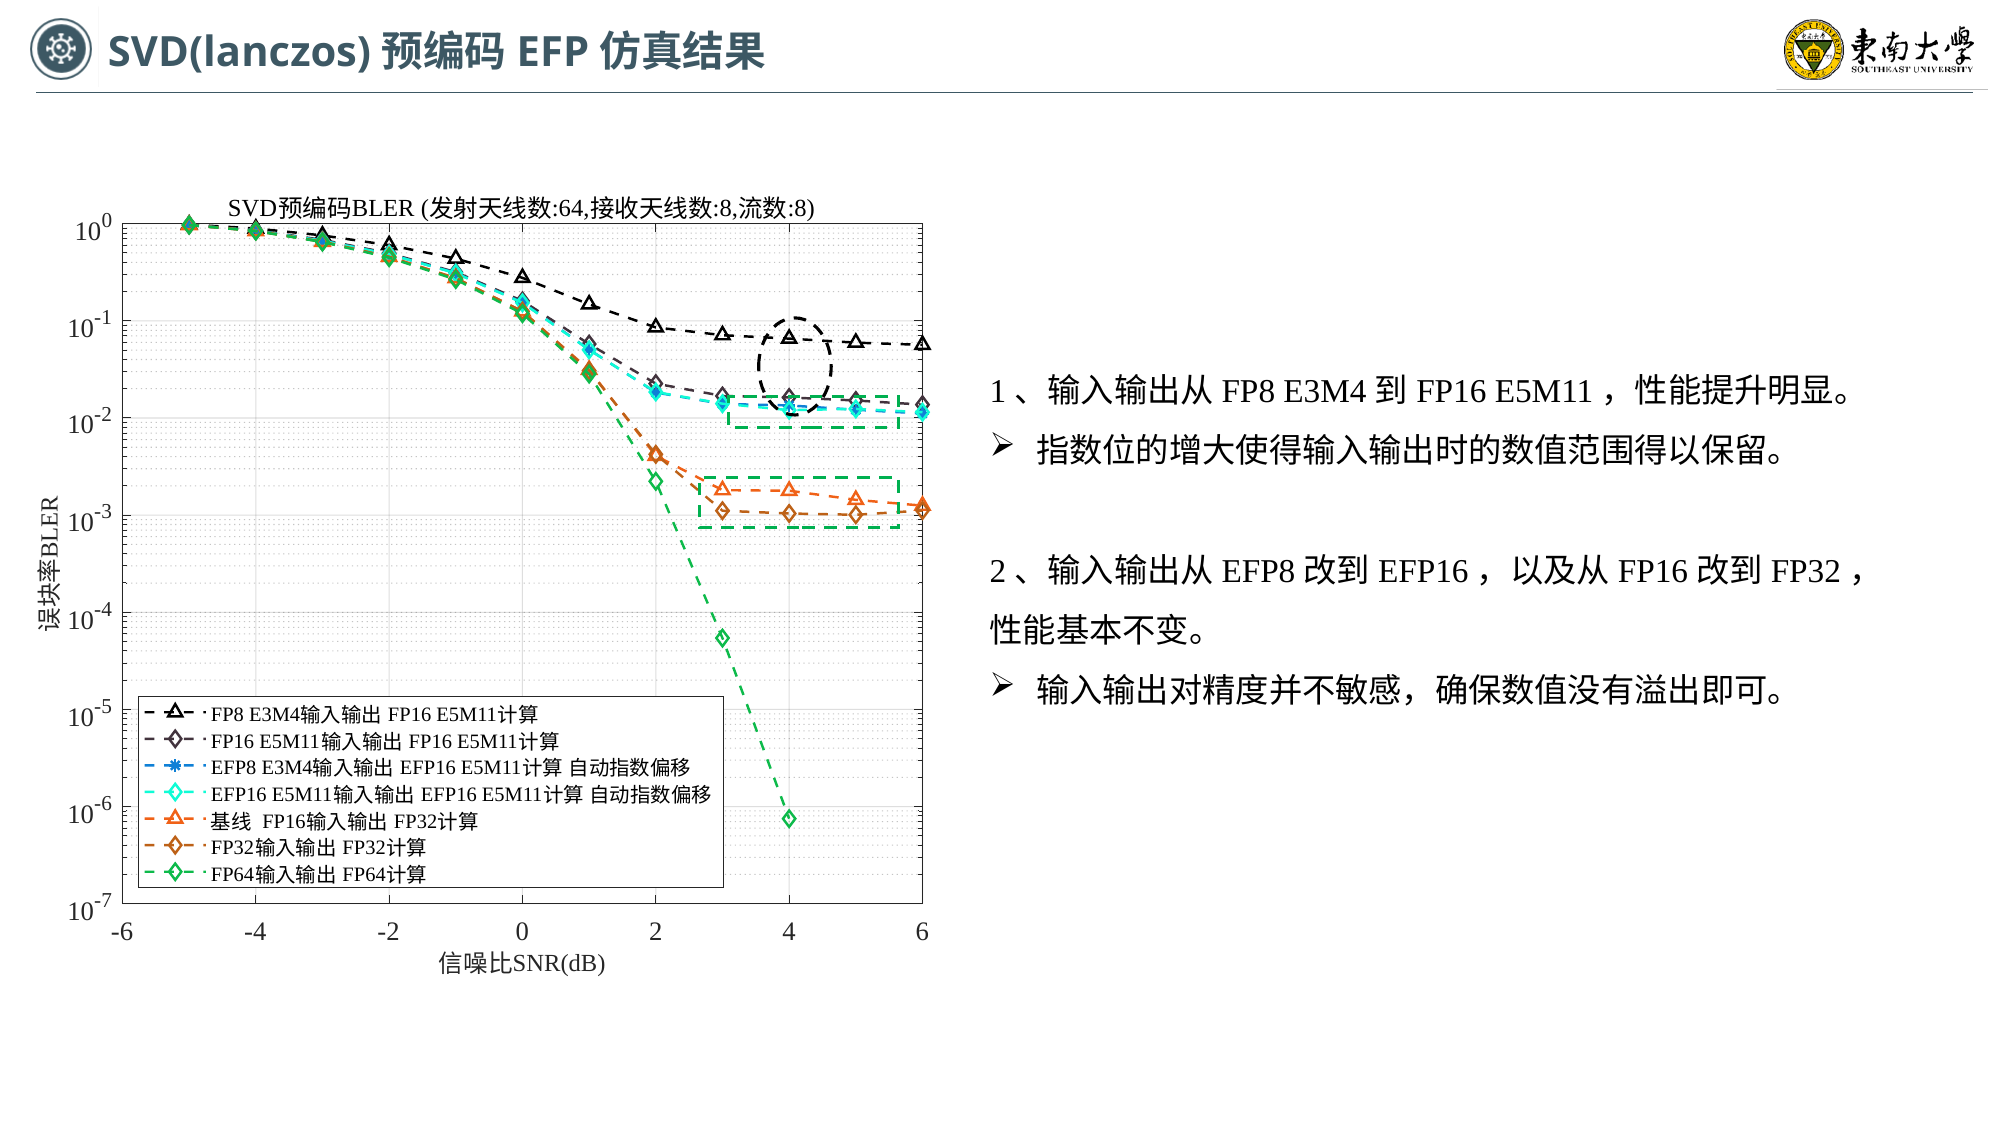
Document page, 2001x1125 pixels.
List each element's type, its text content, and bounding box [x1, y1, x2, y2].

picture [1776, 10, 1988, 90]
text_box SVD(lanczos)预编码EFP仿真结果 [108, 17, 1450, 83]
text_box 1、输入输出从FP8 E3M4到FP16 E5M11，性能提升明显。 指数位的增大使得输入输出时的数值范围得以保留。 2、输入输出从EFP8改到EFP16，以及从FP16改到FP32， 性能基本不变。 输入输出对精度并不敏感，确保数值没有溢出即可。 [1020, 341, 1945, 716]
picture [0, 161, 1020, 995]
picture [22, 6, 100, 87]
